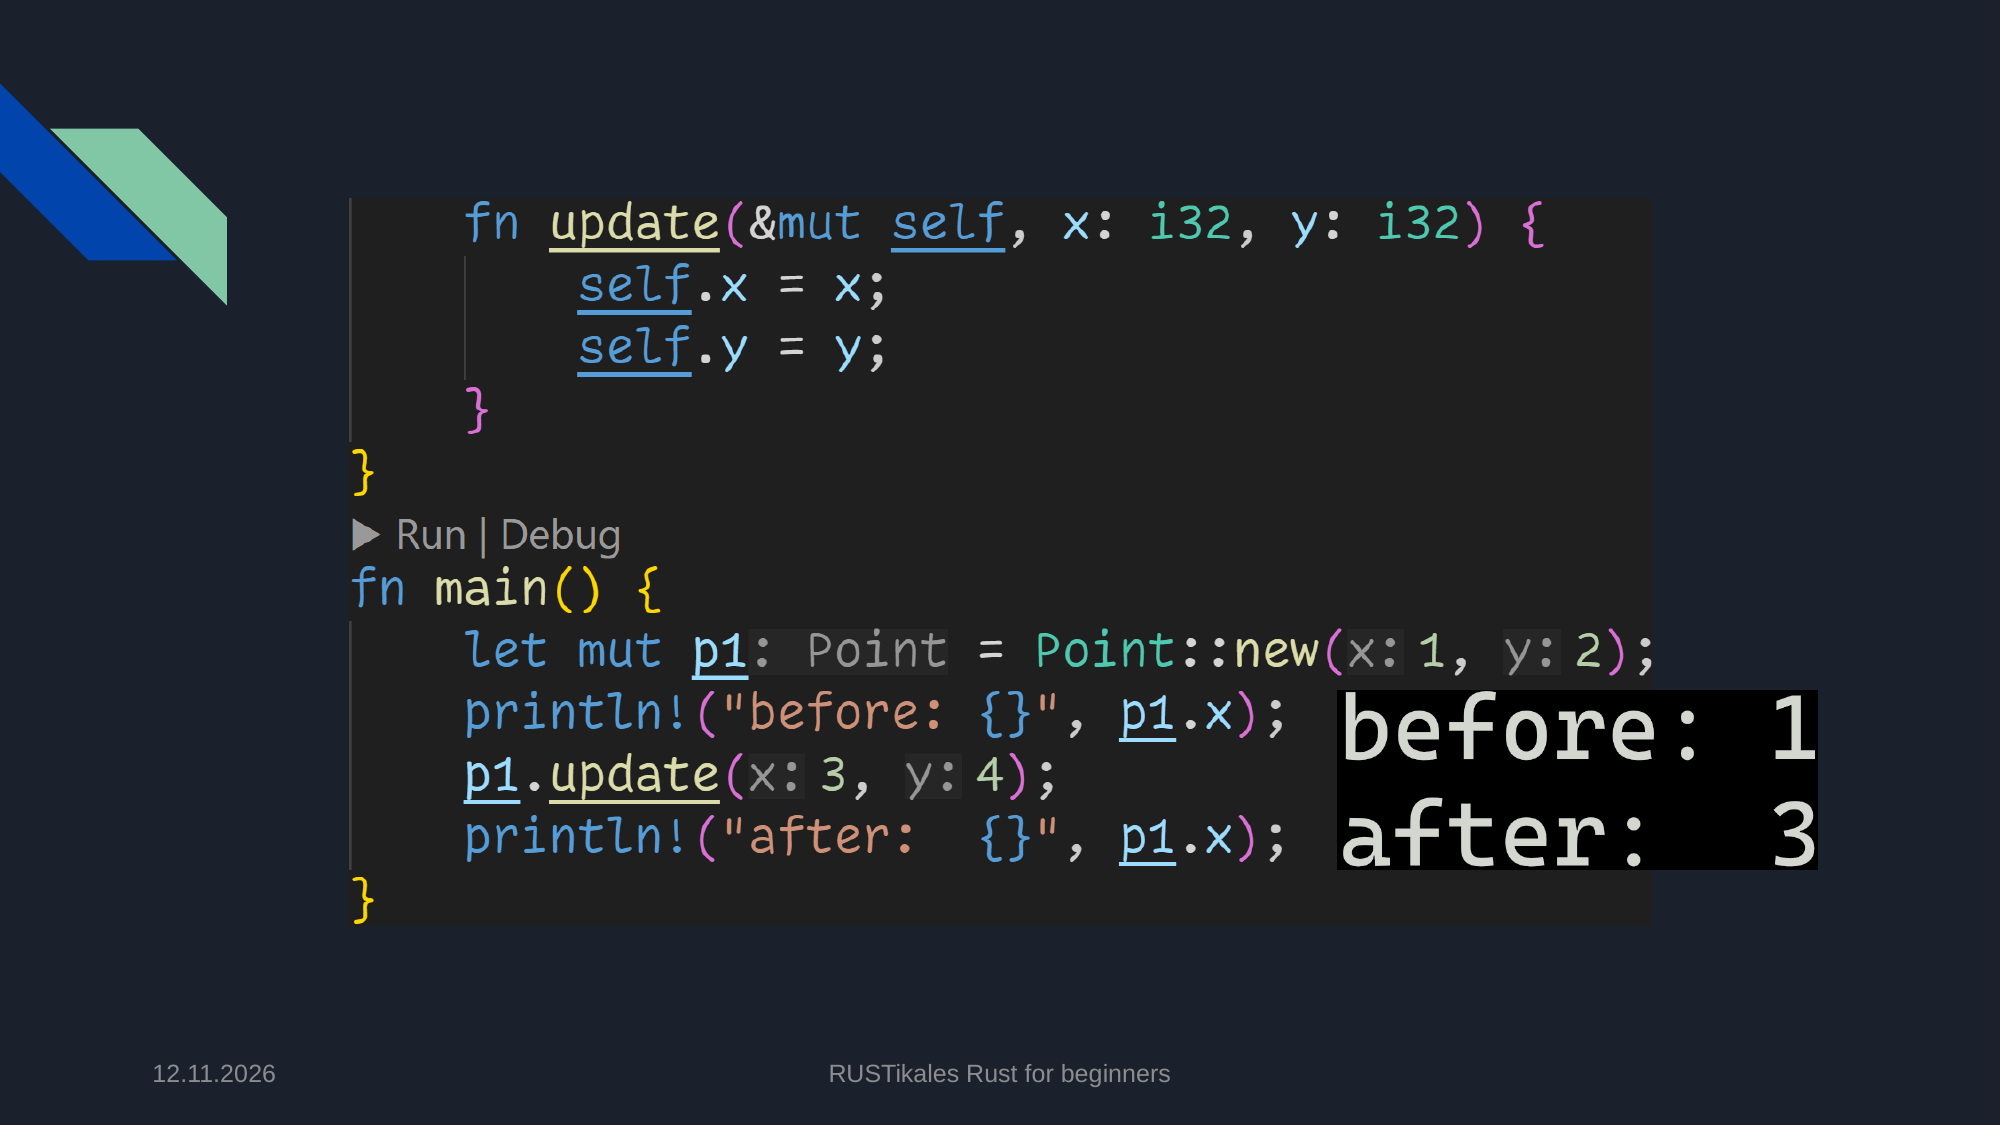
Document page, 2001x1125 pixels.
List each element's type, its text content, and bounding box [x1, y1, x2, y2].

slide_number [137, 1042, 588, 1103]
picture [348, 198, 1819, 927]
footer RUSTikales Rust for beginners [662, 1042, 1338, 1103]
